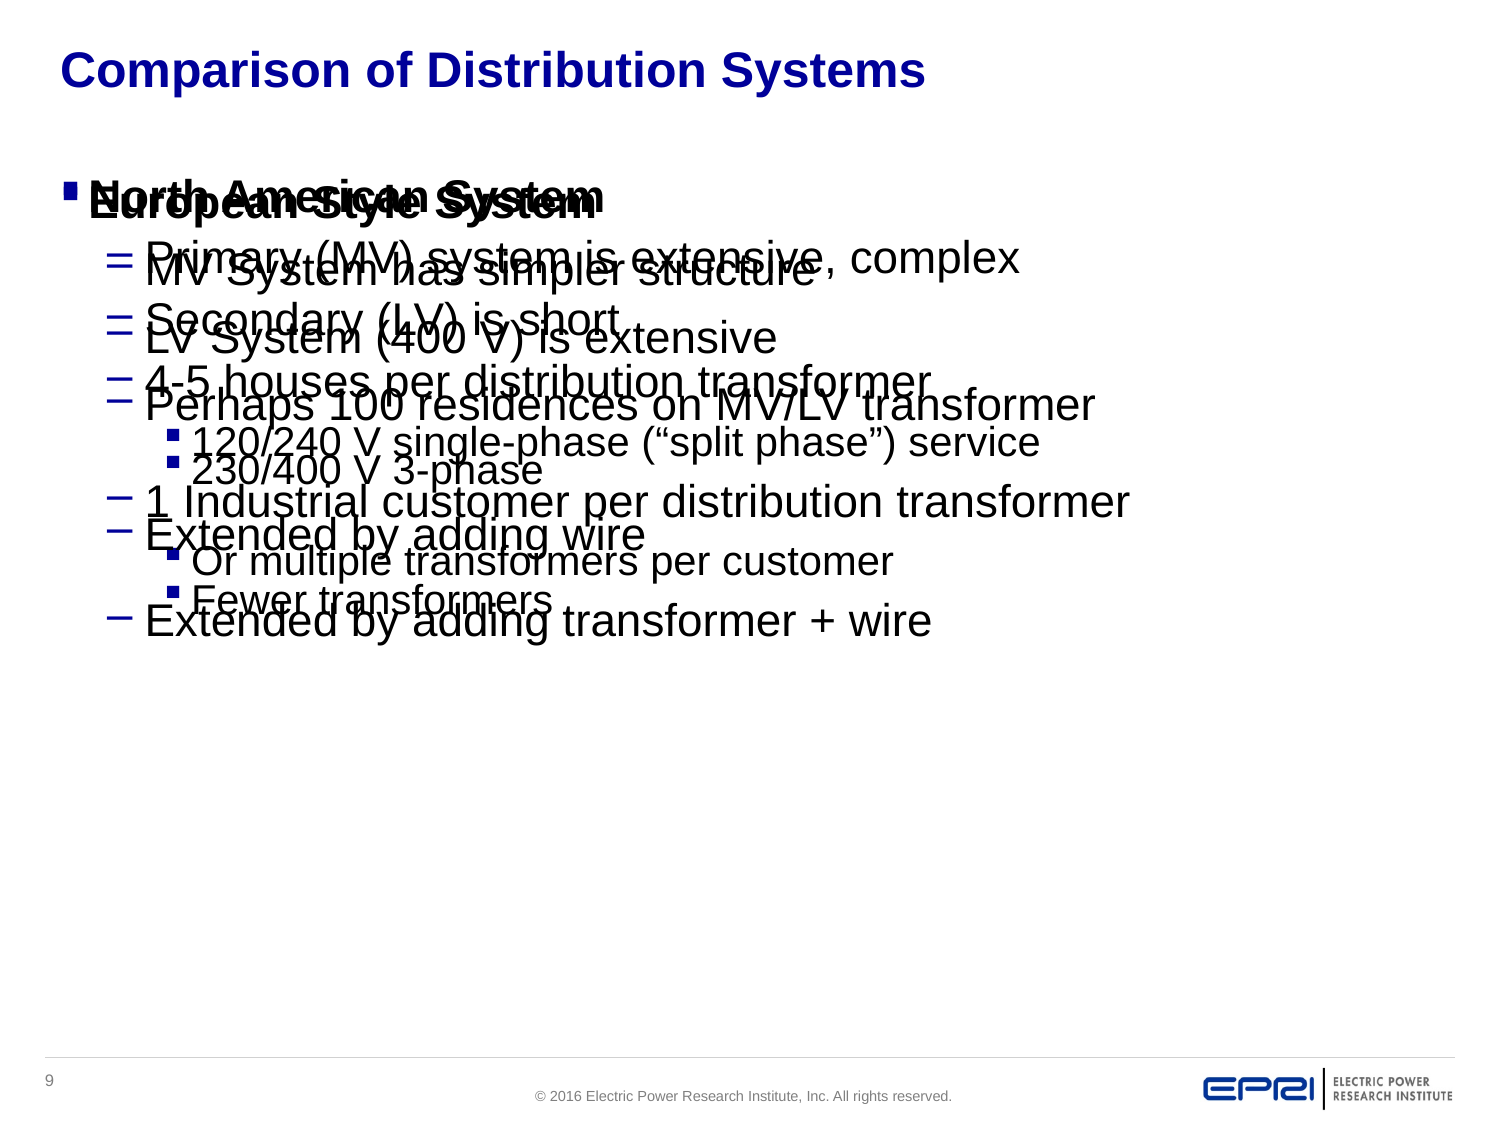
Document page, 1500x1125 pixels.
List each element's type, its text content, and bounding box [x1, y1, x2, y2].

list European Style System MV System has simpler structure LV System (400 V) is extensive Perhaps 100 residences on MV/LV transformer 230/400 V 3-phase Extended by adding wire Fewer transformers [44, 164, 1456, 1051]
picture [1200, 1064, 1455, 1113]
title Comparison of Distribution Systems [44, 29, 1456, 151]
